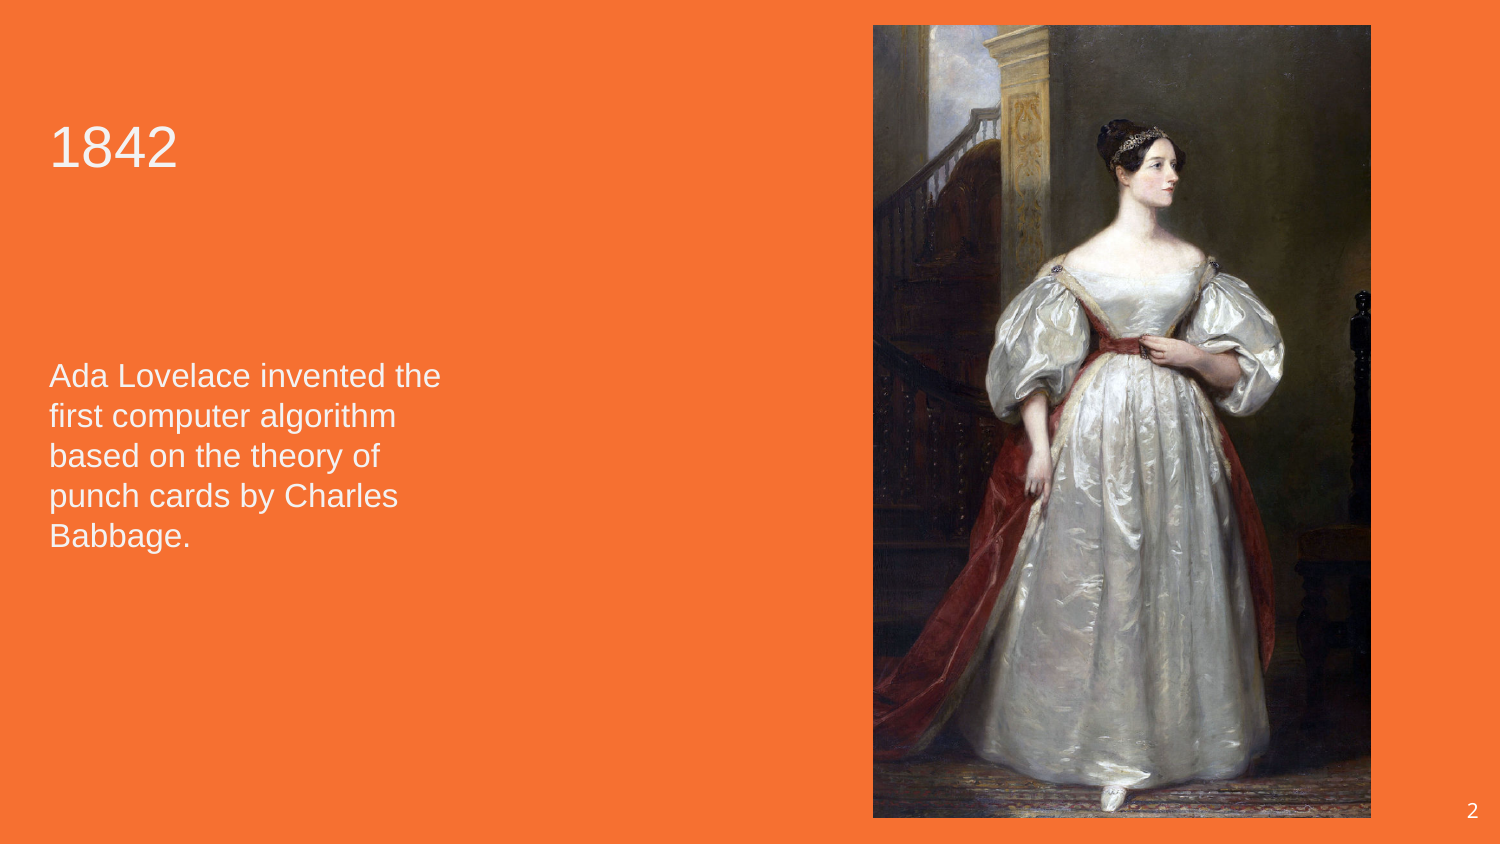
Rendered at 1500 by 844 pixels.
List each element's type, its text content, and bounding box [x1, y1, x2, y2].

slide_number 2 [1403, 779, 1494, 844]
picture [873, 25, 1371, 819]
text_box 1842 Ada Lovelace invented the first computer algorithm based on the theory of punch cards by Charles Babbage. [34, 102, 476, 562]
